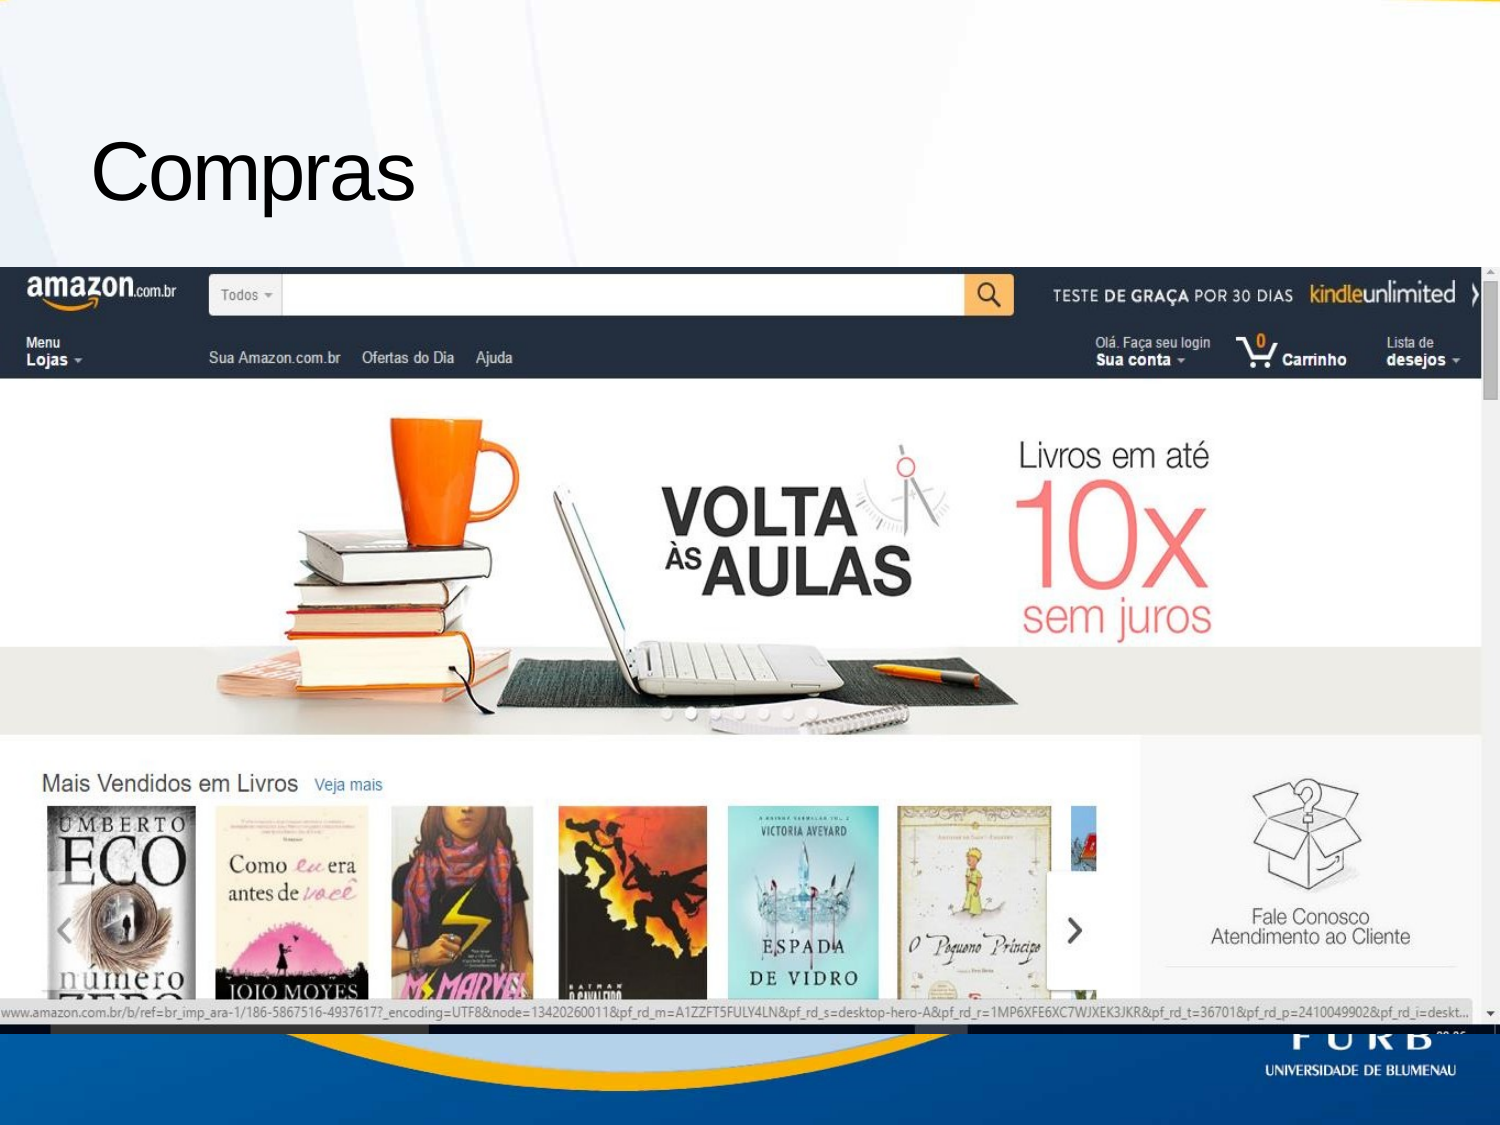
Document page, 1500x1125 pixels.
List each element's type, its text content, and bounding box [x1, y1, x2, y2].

title Compras [87, 71, 418, 262]
picture [0, 0, 1500, 1125]
